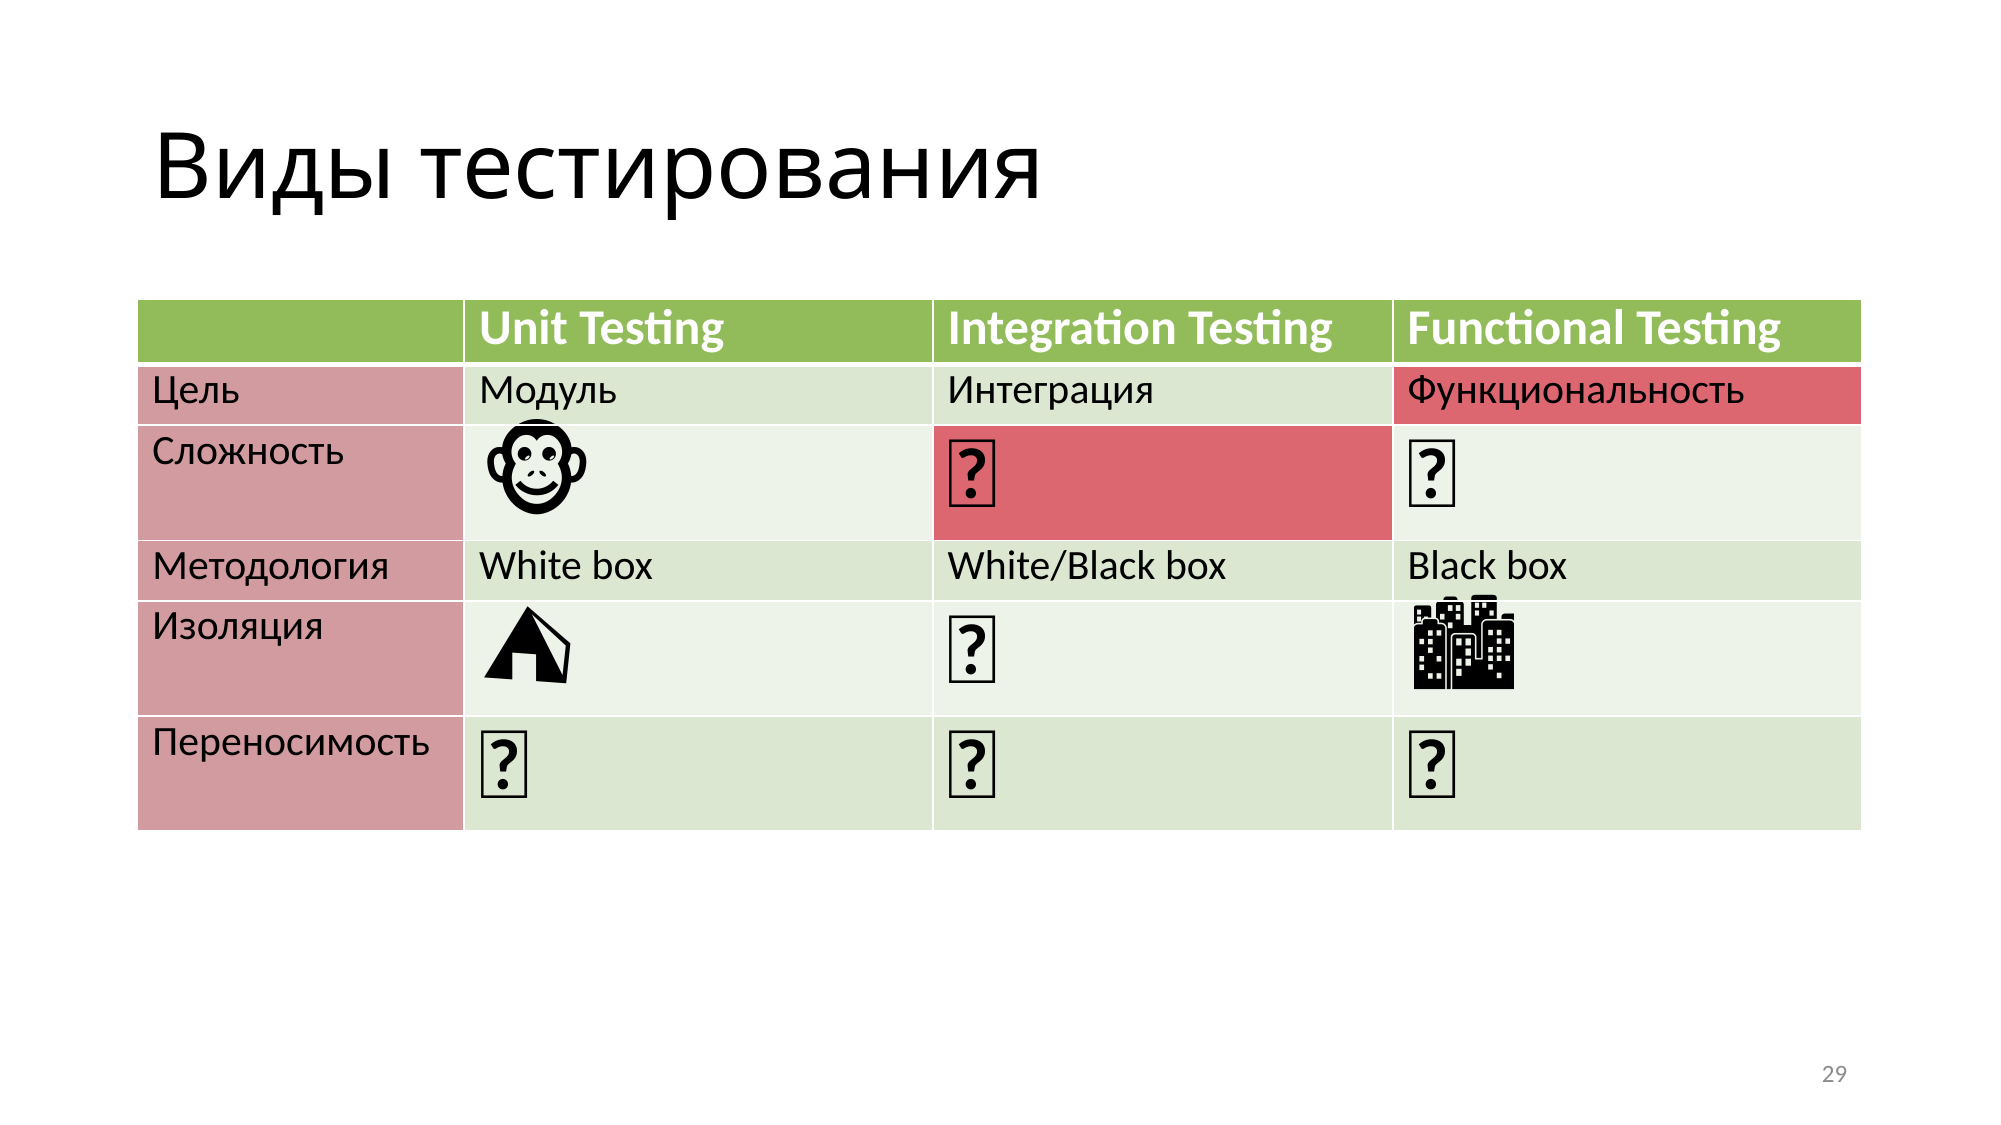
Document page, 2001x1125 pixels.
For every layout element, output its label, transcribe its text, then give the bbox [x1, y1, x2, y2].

table_header Integration Testing [934, 300, 1392, 362]
table_cell 👜 [465, 717, 932, 830]
table_cell Методология [138, 541, 463, 600]
slide_number 29 [1412, 1042, 1863, 1103]
table_cell 🐵 [465, 426, 932, 540]
table_cell Функциональность [1394, 367, 1861, 424]
table_cell Интеграция [934, 367, 1392, 424]
table_cell 🕍 [1394, 717, 1861, 830]
table_cell Сложность [138, 426, 463, 540]
table_cell 🤓 [1394, 426, 1861, 540]
table_header Functional Testing [1394, 300, 1861, 362]
title Виды тестирования [137, 59, 1863, 278]
table_cell Переносимость [138, 717, 463, 830]
table_cell Модуль [465, 367, 932, 424]
table_cell White box [465, 541, 932, 600]
table_header Unit Testing [465, 300, 932, 362]
table_cell Black box [1394, 541, 1861, 600]
table_cell White/Black box [934, 541, 1392, 600]
table_cell 🏙 [1394, 602, 1861, 715]
table_cell Изоляция [138, 602, 463, 715]
table_cell Цель [138, 367, 463, 424]
table_cell 🤠 [934, 426, 1392, 540]
table_cell ⛺ [465, 602, 932, 715]
table_cell 🏡 [934, 602, 1392, 715]
table_cell 🎪 [934, 717, 1392, 830]
table_header [138, 300, 463, 362]
